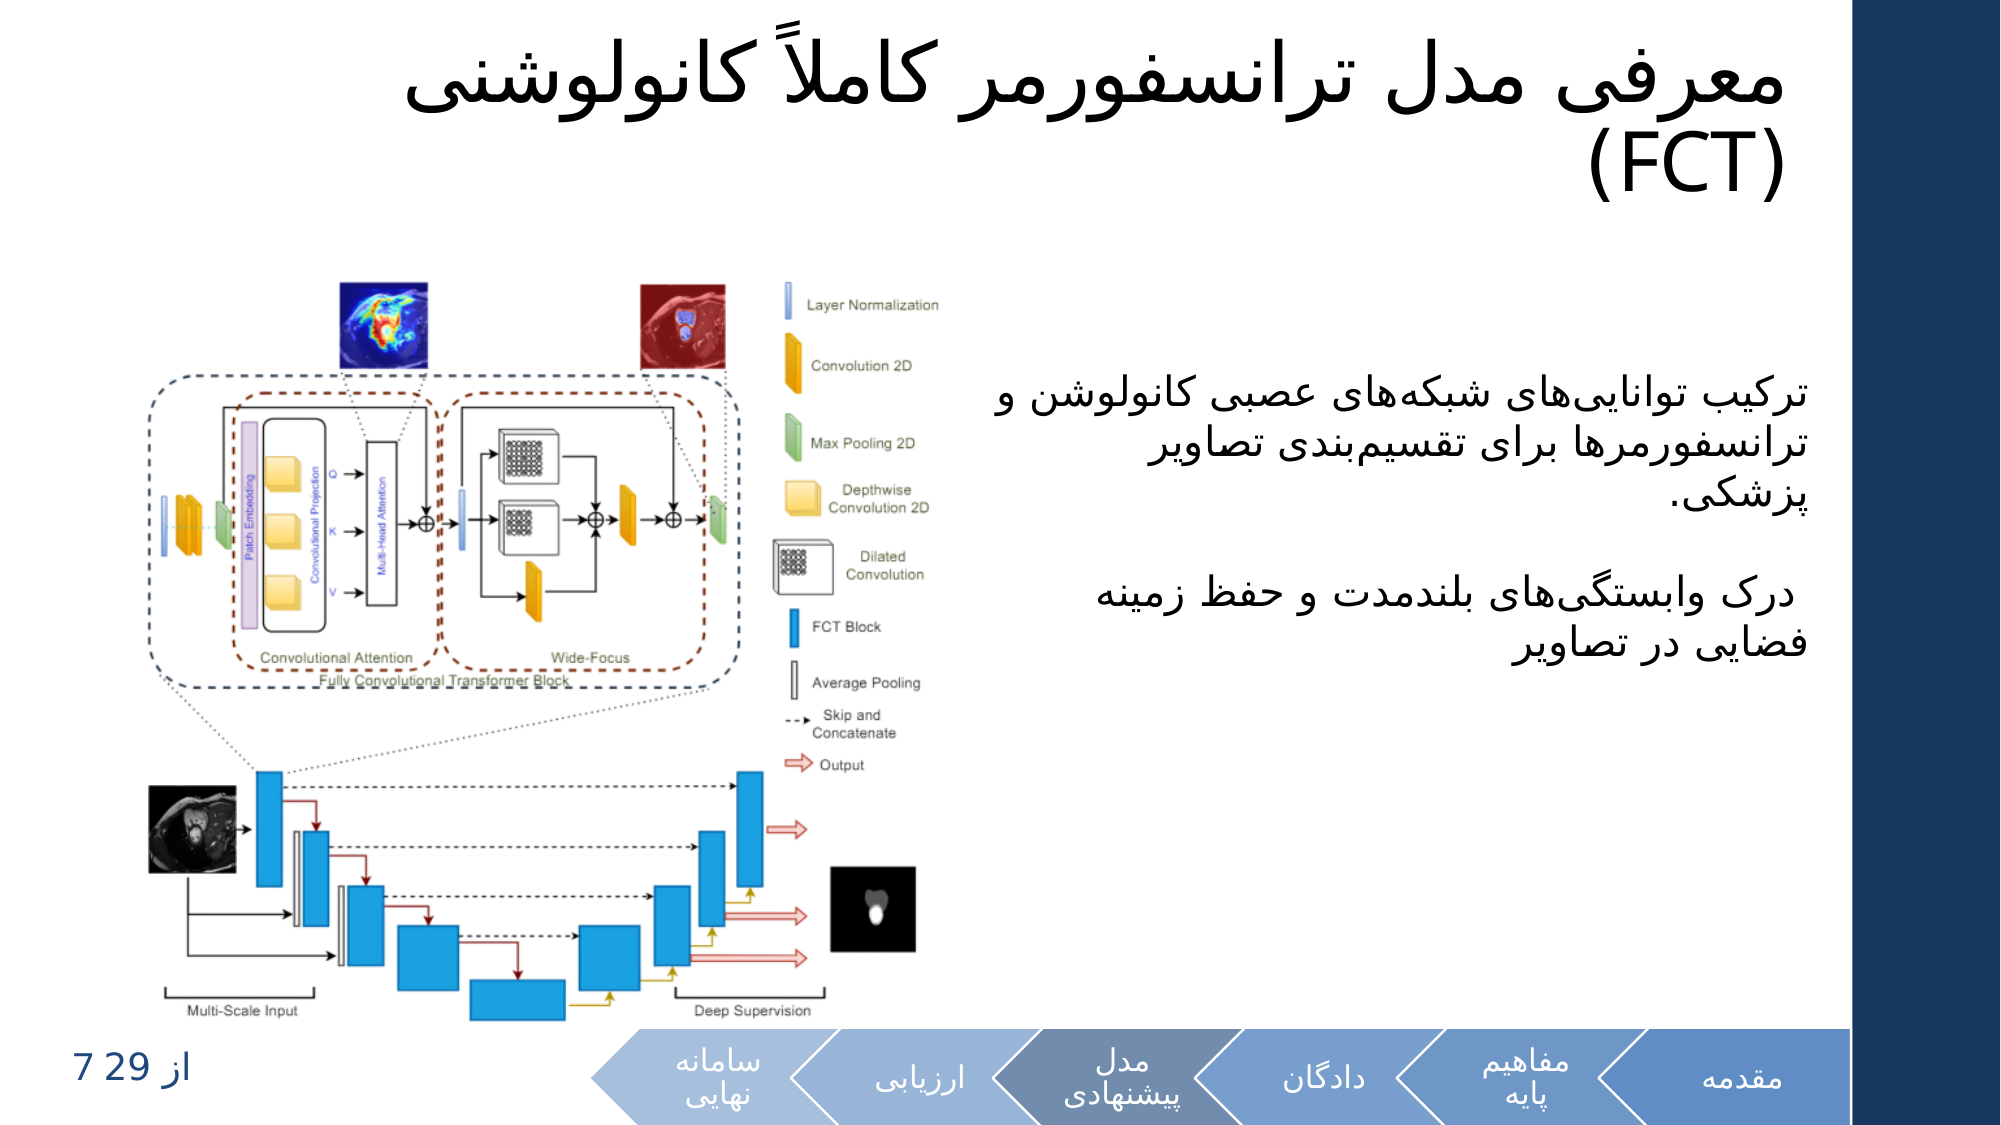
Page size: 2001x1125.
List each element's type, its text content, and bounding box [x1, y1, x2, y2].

text_box ترکیب توانایی‌های شبکه‌های عصبی کانولوشن و ترانسفورمرها برای تقسیم‌بندی تصاویر پزشکی. درک وابستگی‌های بلندمدت و حفظ زمینه فضایی در تصاویر [1107, 356, 1824, 672]
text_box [588, 716, 1852, 1125]
title معرفی مدل ترانسفورمر کاملاً کانولوشنی (FCT) [214, 0, 1805, 218]
text_box 7 از 29 [57, 1057, 228, 1096]
picture [0, 217, 1099, 1049]
